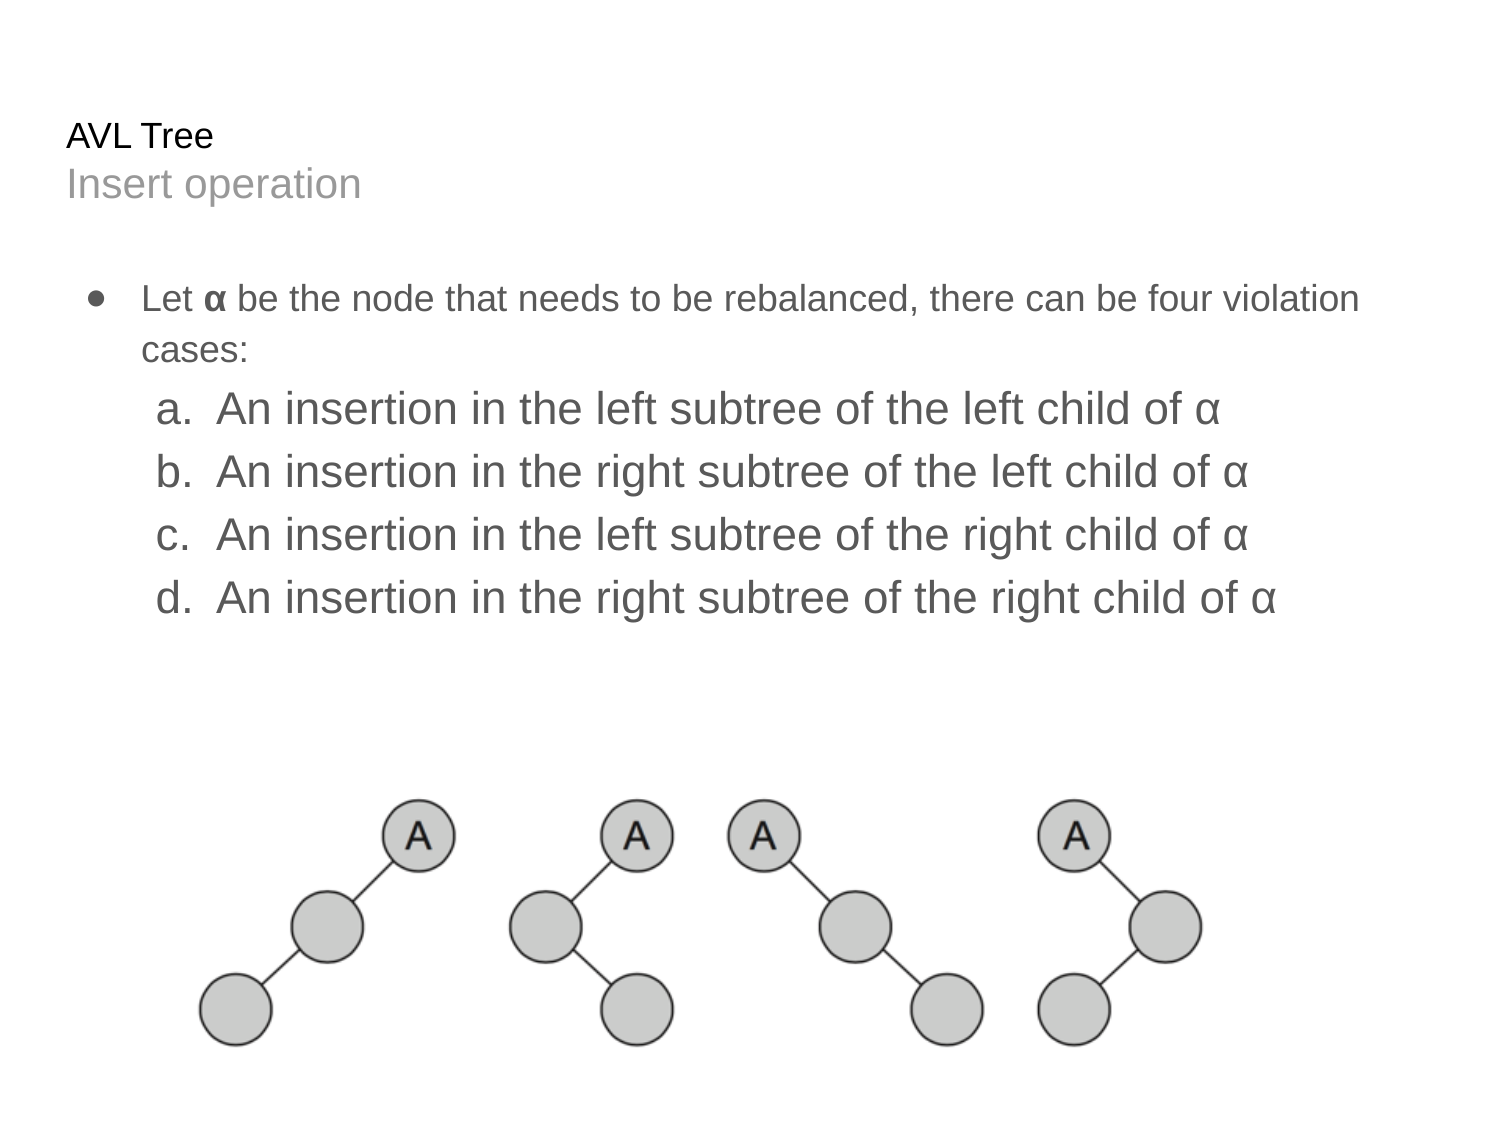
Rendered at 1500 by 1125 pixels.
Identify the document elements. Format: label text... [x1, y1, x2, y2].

picture [95, 740, 1343, 1088]
list Let α be the node that needs to be rebalanced, there can be four violation cases: An insertion in the left subtree of the left child of α An insertion in the right subtree of the left child of α An insertion in the left subtree of the right child of α An insertion in the right subtree of the right child of α [51, 252, 1449, 1000]
title AVL Tree Insert operation [51, 97, 1449, 223]
